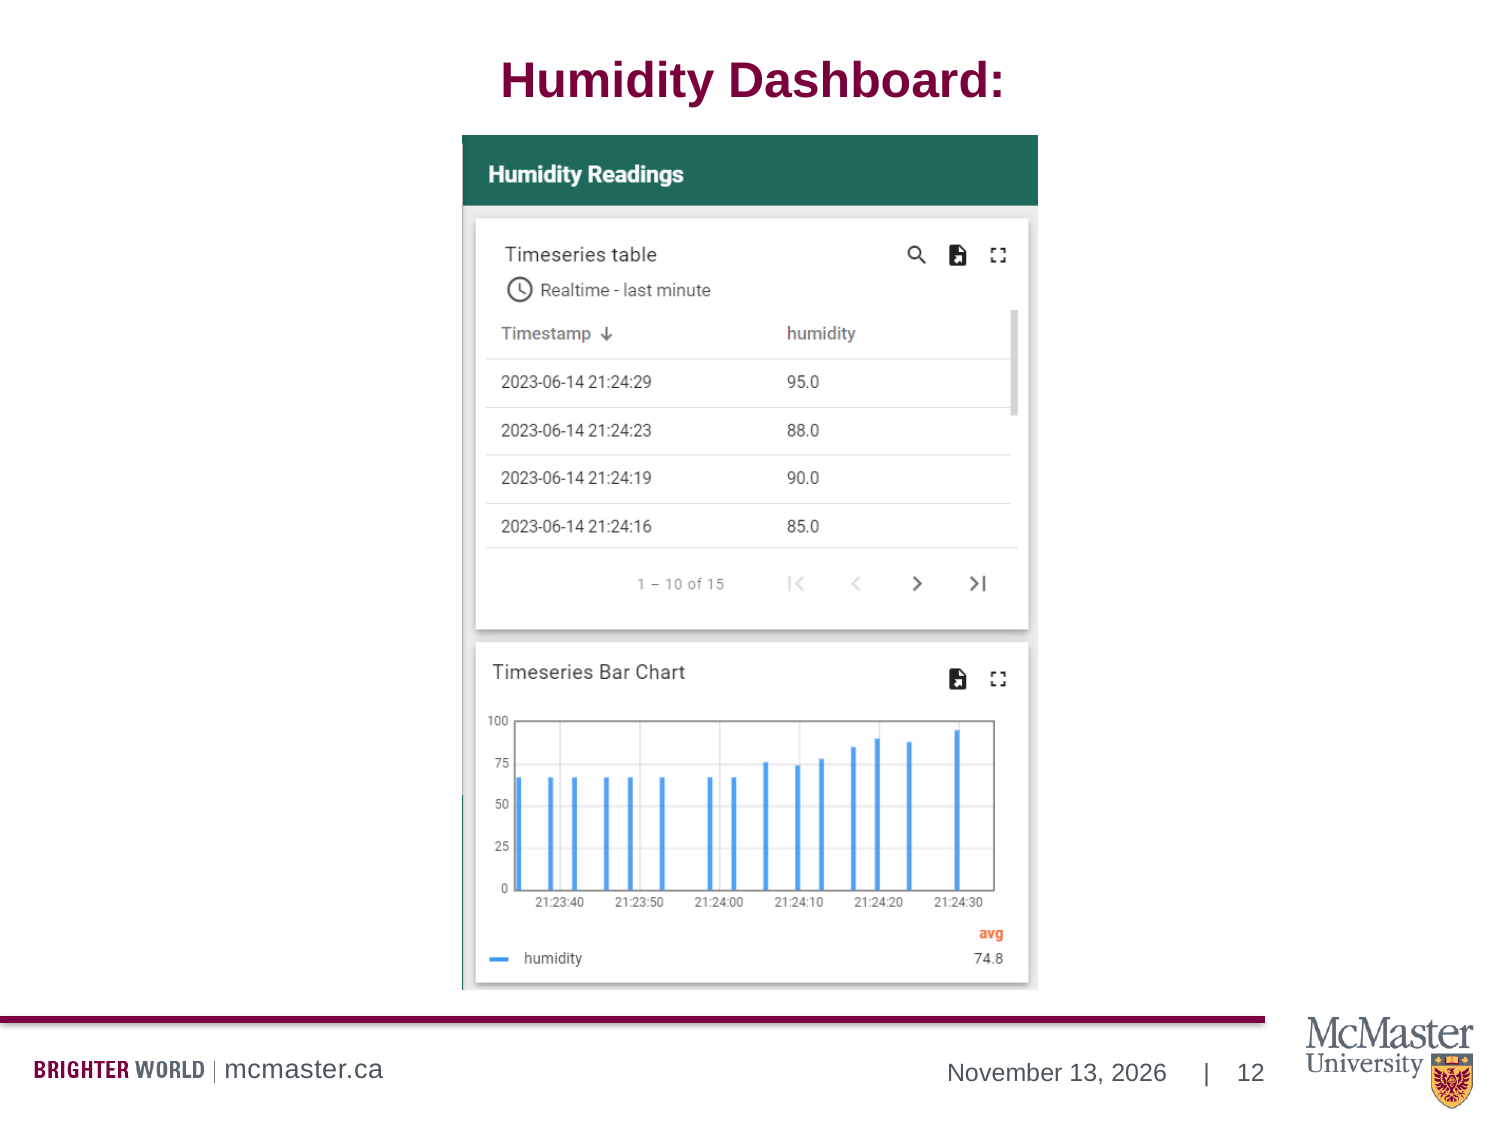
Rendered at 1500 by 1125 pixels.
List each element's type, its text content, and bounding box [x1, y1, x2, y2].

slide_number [861, 1041, 1183, 1101]
picture [32, 1059, 220, 1083]
picture [1306, 1016, 1474, 1109]
slide_number 12 [1186, 1041, 1265, 1101]
picture [461, 134, 1038, 991]
title Humidity Dashboard: [32, 0, 1474, 108]
